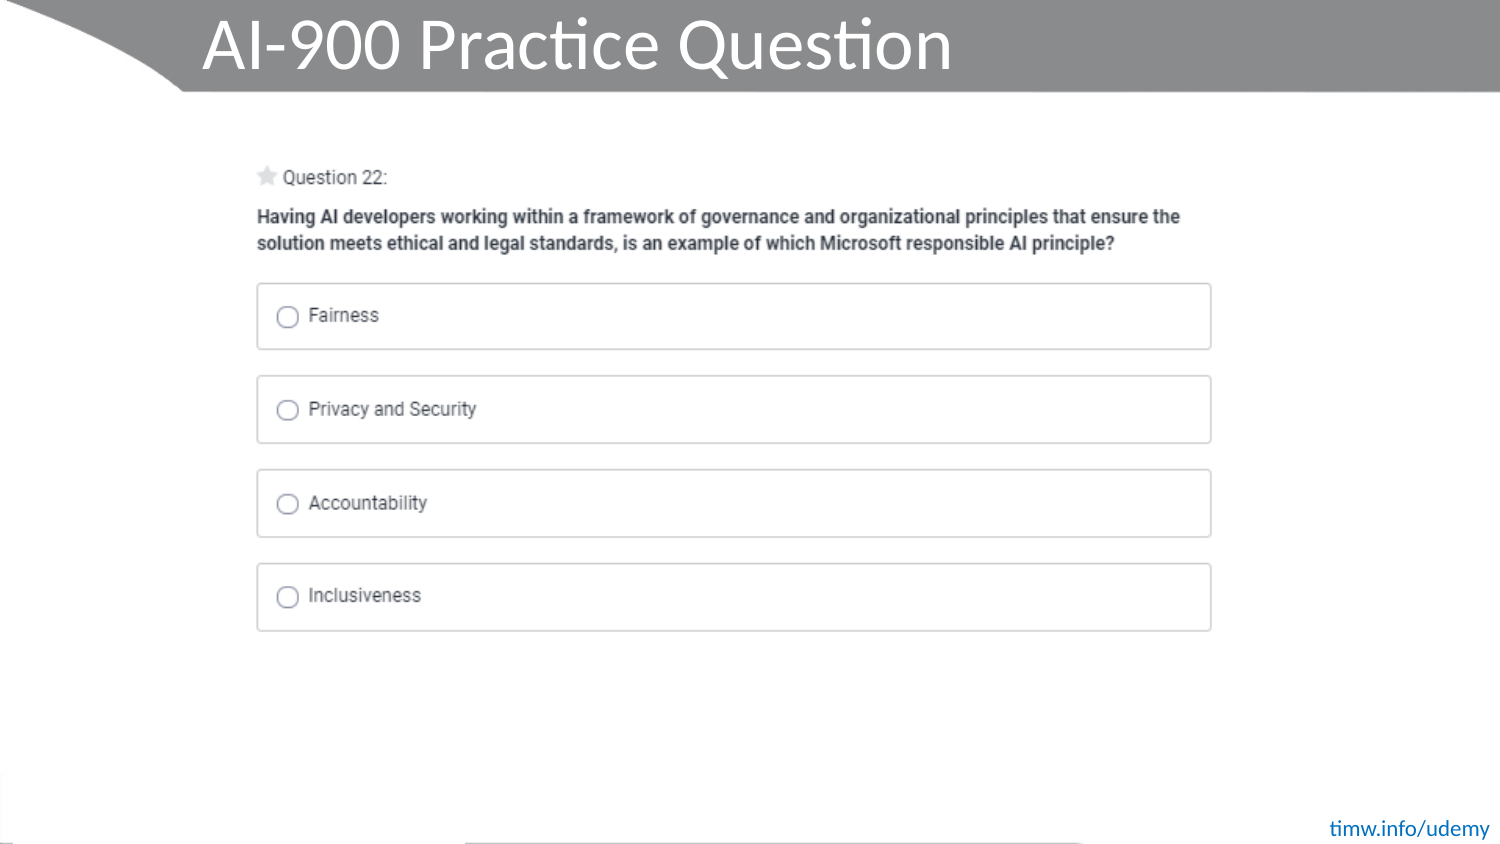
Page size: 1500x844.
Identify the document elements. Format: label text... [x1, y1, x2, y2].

text_box timw.info/udemy [1314, 806, 1500, 844]
title AI-900 Practice Question [187, 0, 1426, 79]
picture [0, 0, 1500, 844]
